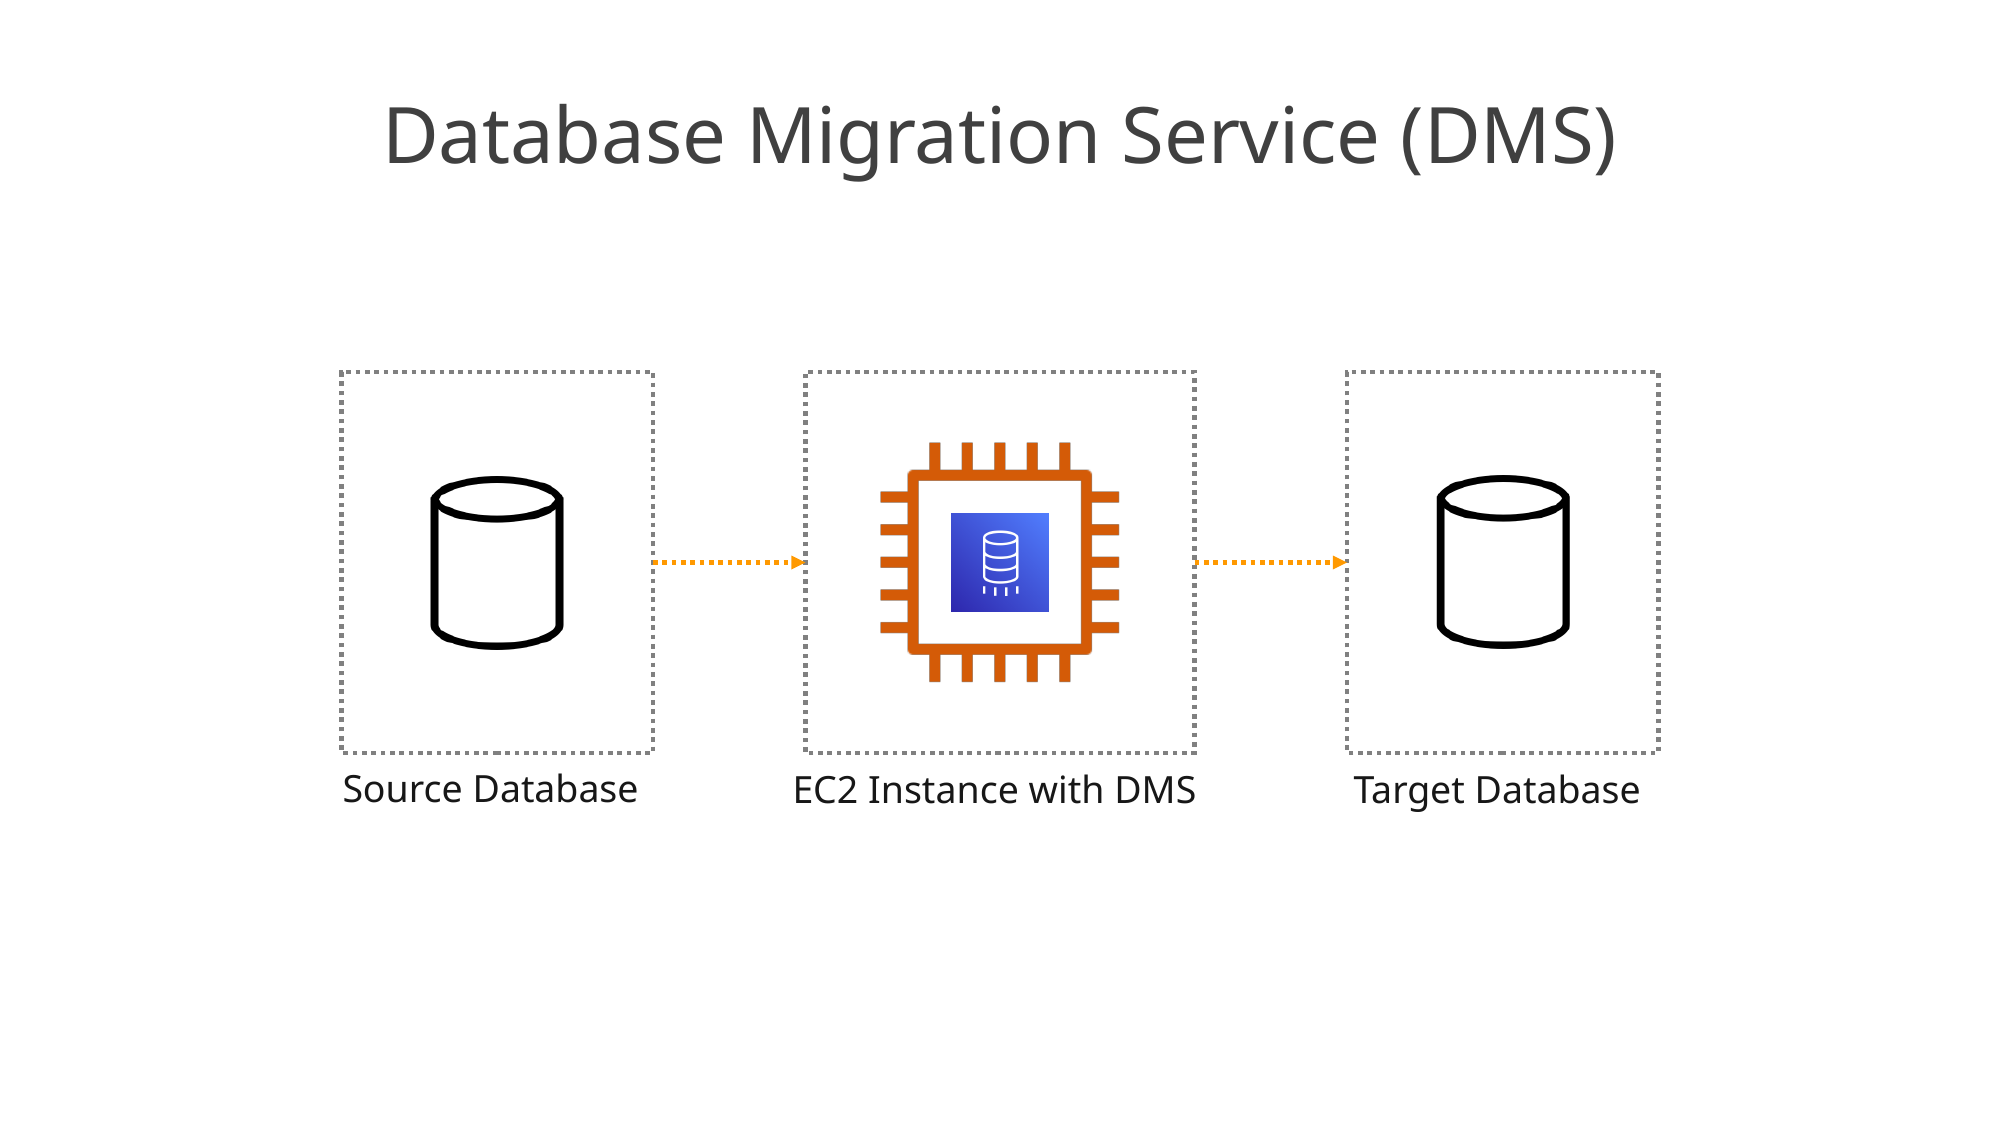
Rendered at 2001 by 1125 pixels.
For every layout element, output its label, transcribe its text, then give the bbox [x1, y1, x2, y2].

text_box [1346, 371, 1659, 754]
title Database Migration Service (DMS) [137, 93, 1863, 183]
picture [869, 432, 1130, 693]
picture [1410, 469, 1596, 654]
text_box EC2 Instance with DMS [781, 759, 1219, 817]
text_box [341, 371, 654, 754]
text_box Source Database [277, 759, 716, 817]
picture [404, 470, 589, 655]
text_box [804, 371, 1196, 754]
text_box Target Database [1283, 759, 1722, 817]
